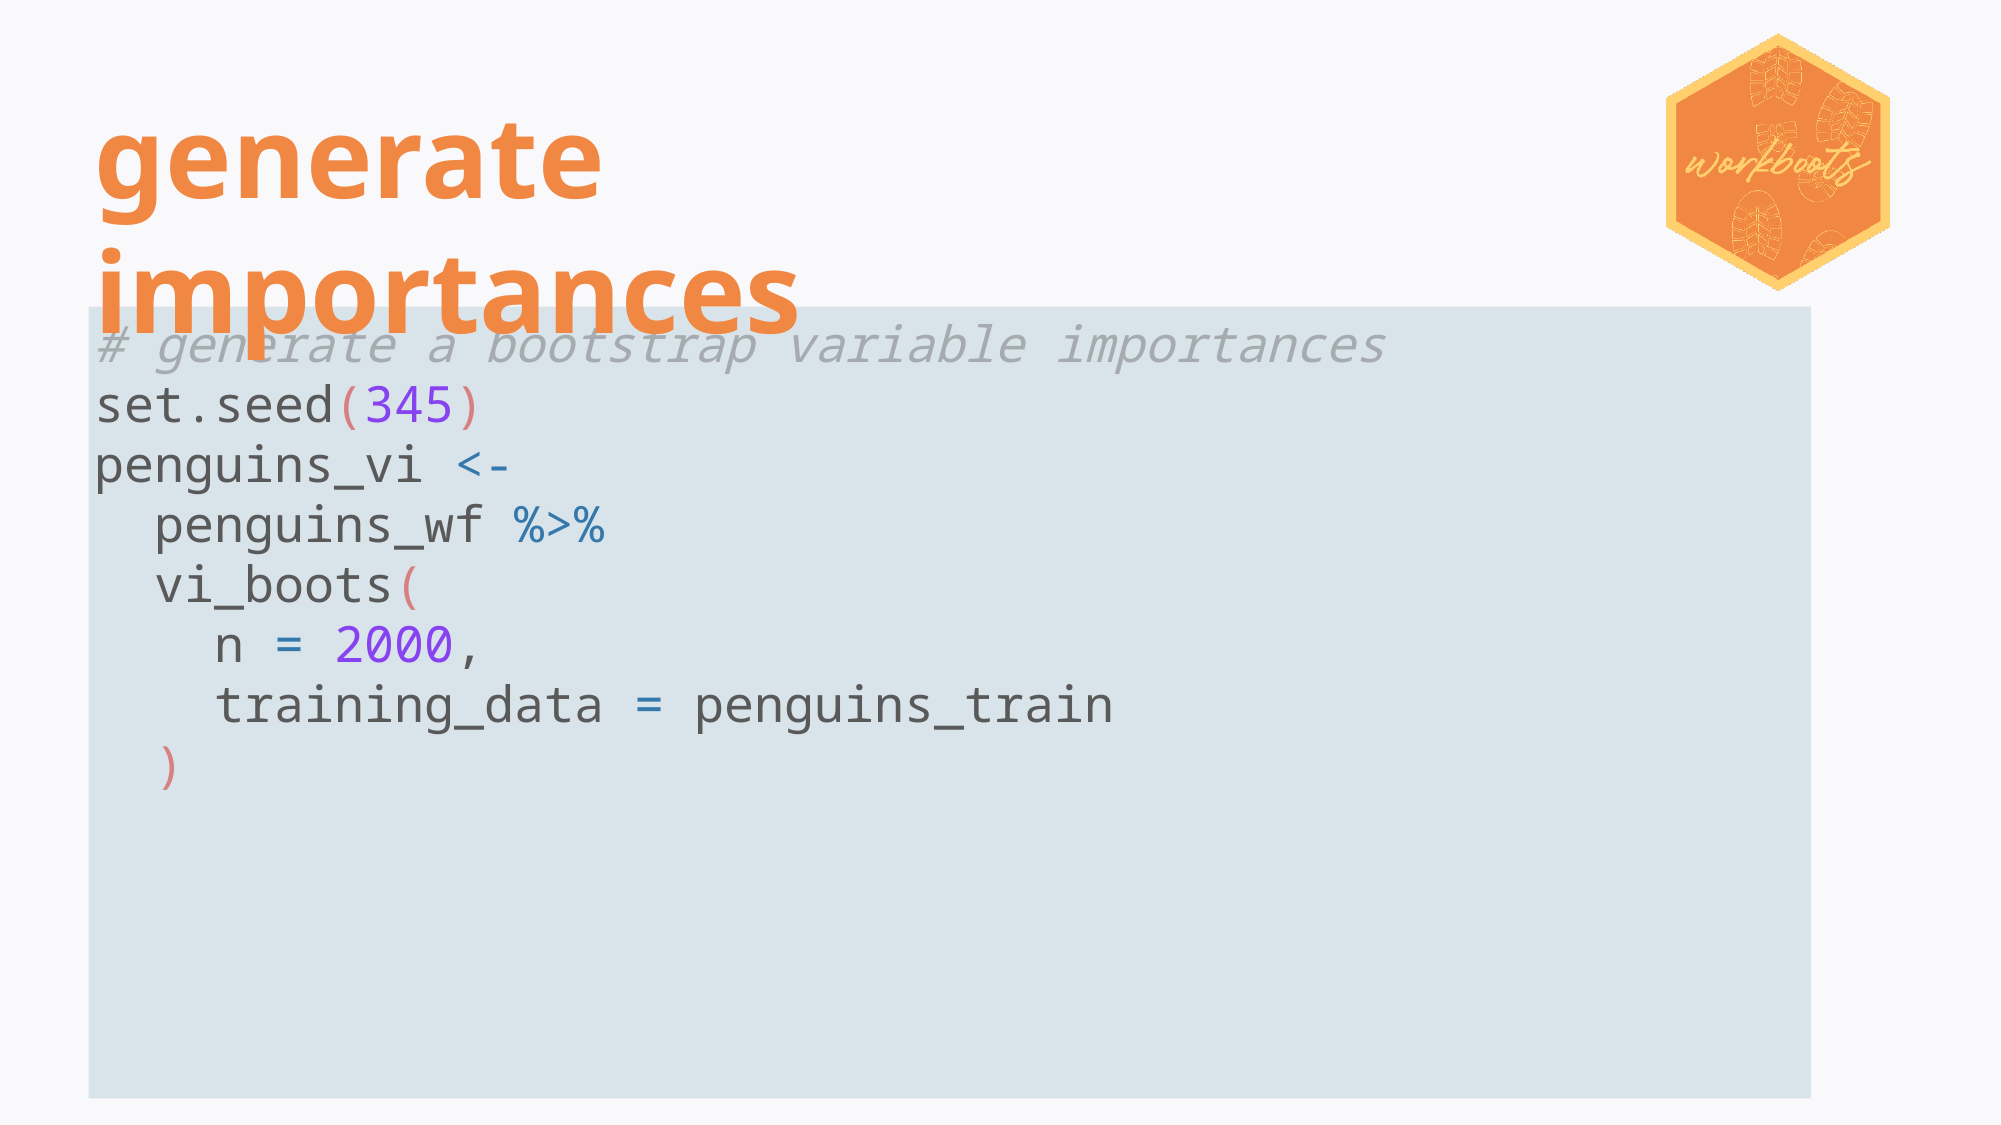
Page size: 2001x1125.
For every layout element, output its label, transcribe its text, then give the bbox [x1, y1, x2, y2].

text_box generate importances [88, 79, 1293, 362]
picture [1666, 33, 1890, 291]
text_box # generate a bootstrap variable importances set.seed(345) penguins_vi <- penguins_wf %>% vi_boots( n = 2000, training_data = penguins_train ) [88, 306, 1811, 1099]
